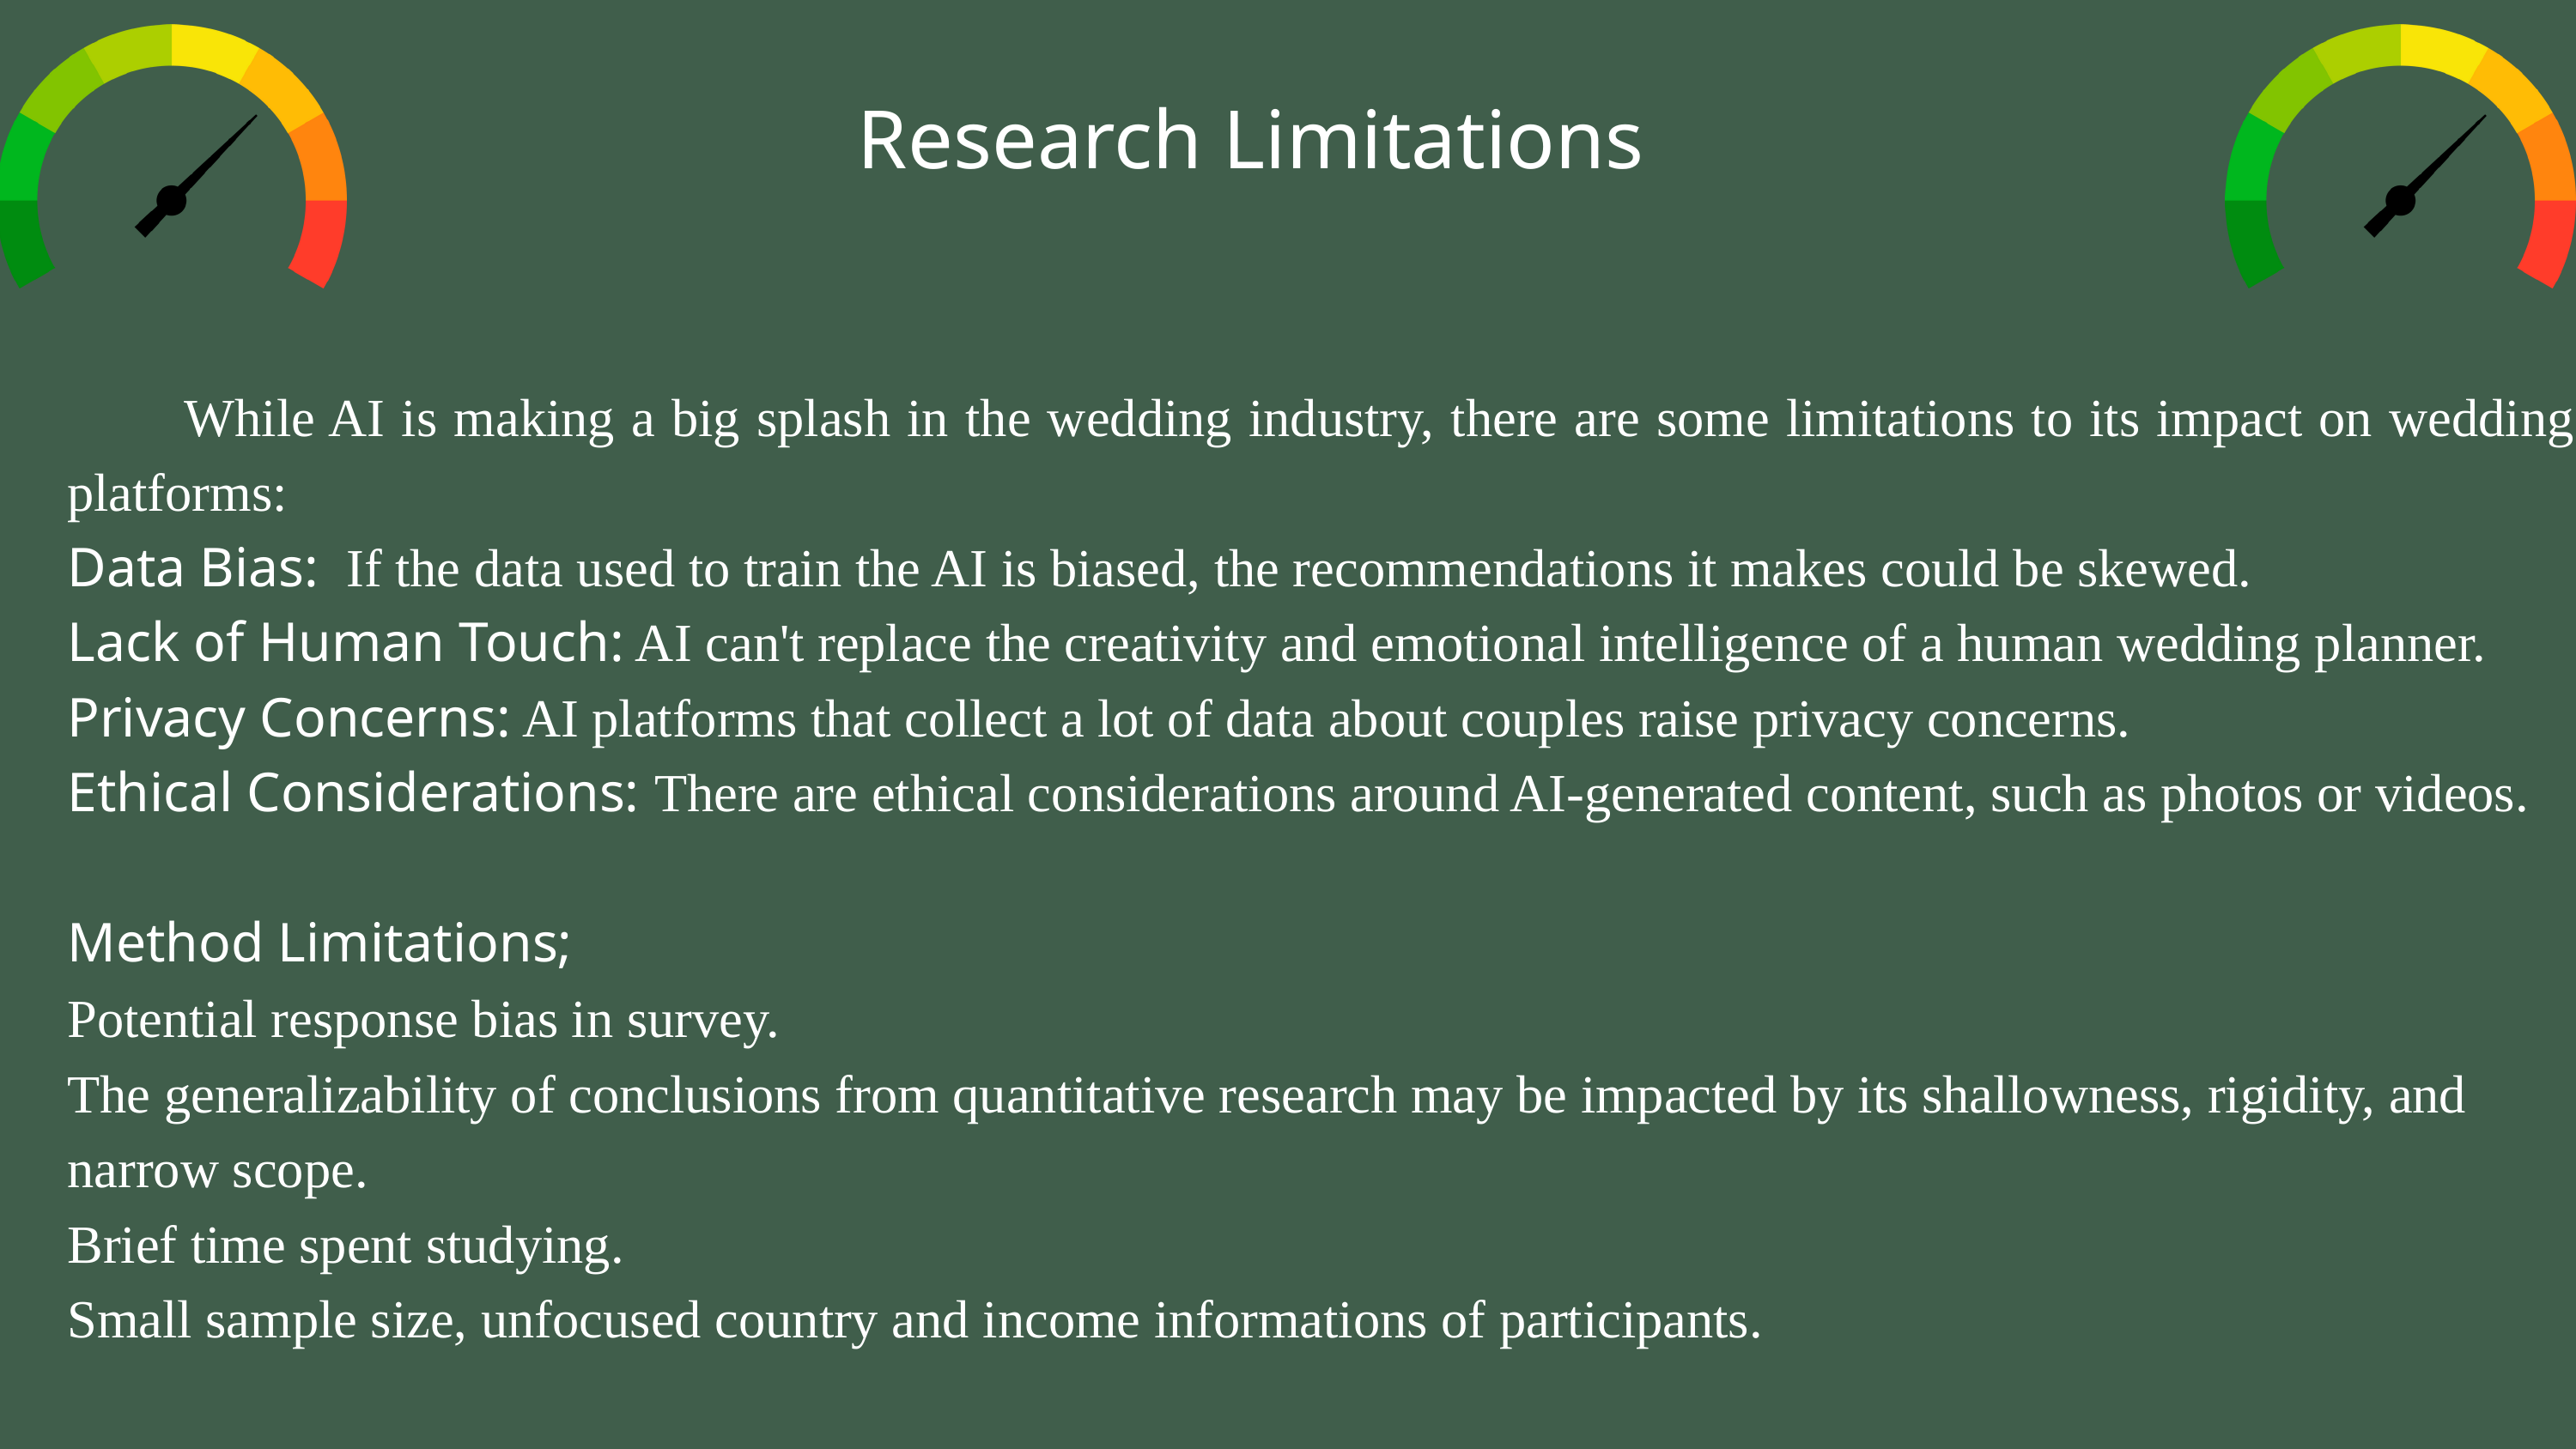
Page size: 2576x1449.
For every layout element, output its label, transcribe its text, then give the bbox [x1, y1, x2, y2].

text_box [2225, 24, 2576, 221]
text_box [0, 24, 347, 288]
text_box While AI is making a big splash in the wedding industry, there are some limitations to its impact on wedding platforms: Data Bias: If the data used to train the AI is biased, the recommendations it makes could be skewed. Lack of Human Touch: AI can't replace the creativity and emotional intelligence of a human wedding planner. Privacy Concerns: AI platforms that collect a lot of data about couples raise privacy concerns. Ethical Considerations: There are ethical considerations around AI-generated content, such as photos or videos. Method Limitations; Potential response bias in survey. The generalizability of conclusions from quantitative research may be impacted by its shallowness, rigidity, and narrow scope. Brief time spent studying. Small sample size, unfocused country and income informations of participants. [67, 221, 2576, 1449]
text_box Research Limitations [852, 72, 1649, 185]
